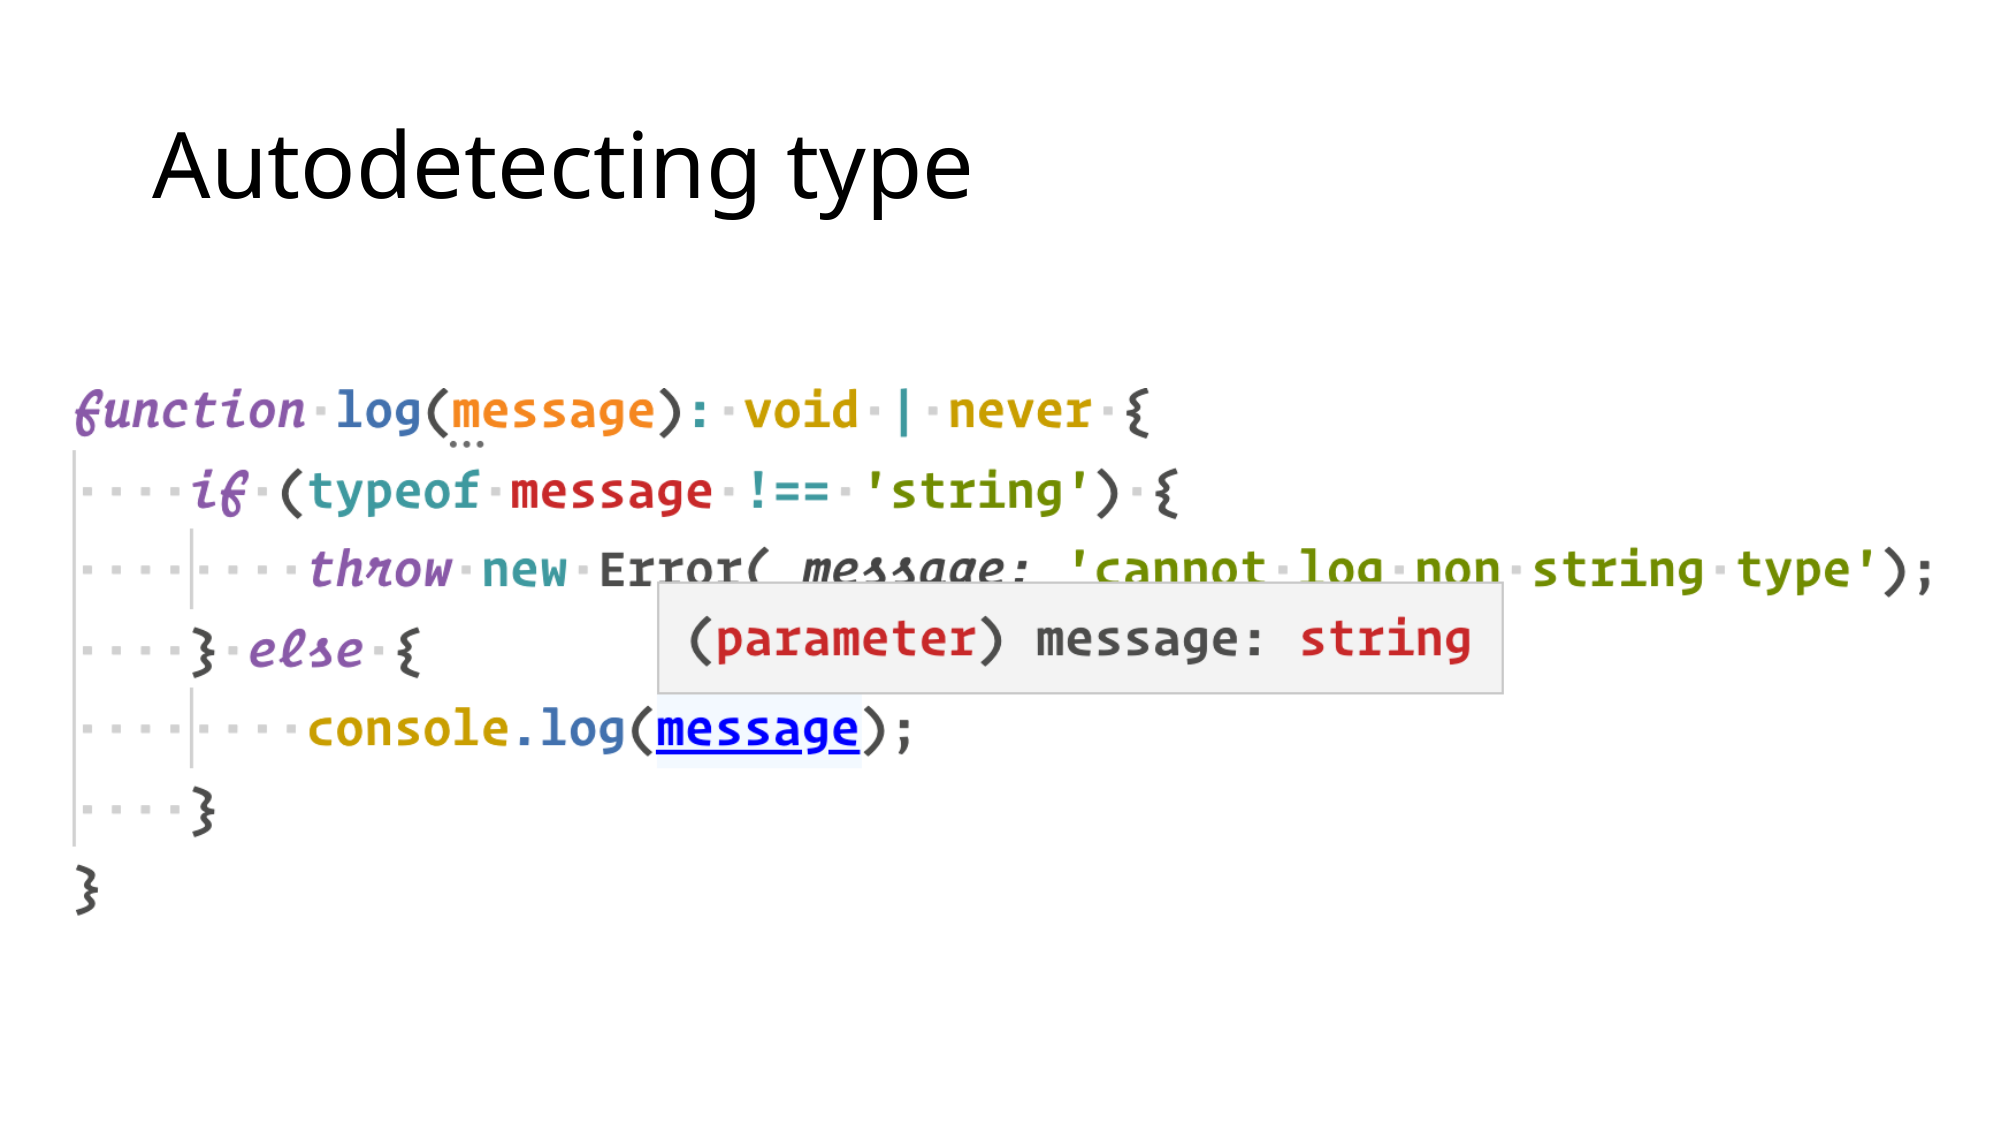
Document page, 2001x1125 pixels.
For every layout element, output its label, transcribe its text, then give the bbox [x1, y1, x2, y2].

picture [68, 388, 1932, 925]
title Autodetecting type [137, 59, 1863, 278]
